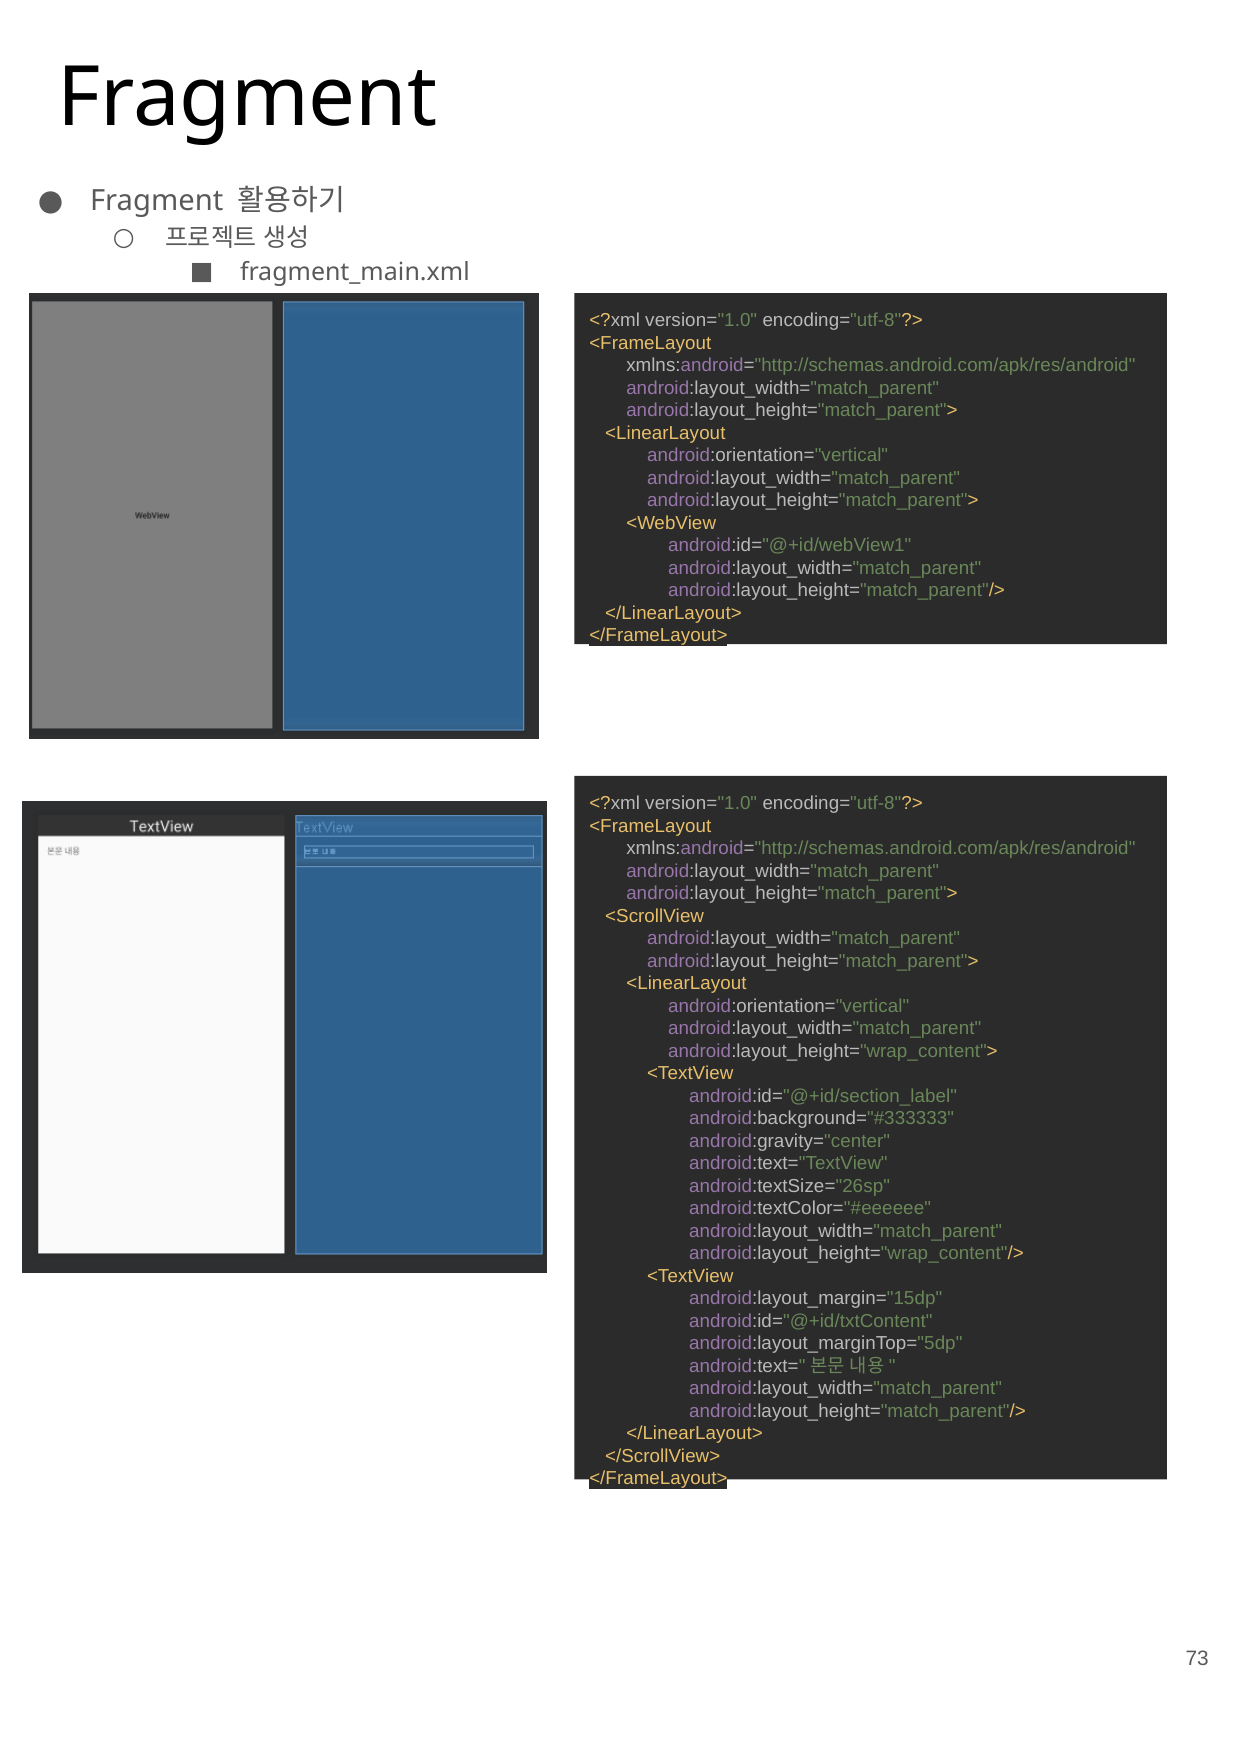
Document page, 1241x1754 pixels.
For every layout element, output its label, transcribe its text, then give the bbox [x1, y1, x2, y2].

picture [29, 292, 540, 739]
list Fragment 활용하기 프로젝트 생성 fragment_main.xml fragment_two.xml [0, 161, 1198, 363]
picture [21, 801, 547, 1273]
list <?xml version="1.0" encoding="utf-8"?> <FrameLayout xmlns:android="http://schemas.android.com/apk/res/android" android:layout_width="match_parent" android:layout_height="match_parent"> <LinearLayout android:orientation="vertical" android:layout_width="match_parent" android:layout_height="match_parent"> <WebView android:id="@+id/webView1" android:layout_width="match_parent" android:layout_height="match_parent"/> </LinearLayout> </FrameLayout> [574, 293, 1167, 645]
slide_number 73 [1149, 1590, 1224, 1725]
text_box <?xml version="1.0" encoding="utf-8"?> <FrameLayout xmlns:android="http://schemas.android.com/apk/res/android" android:layout_width="match_parent" android:layout_height="match_parent"> <ScrollView android:layout_width="match_parent" android:layout_height="match_parent"> <LinearLayout android:orientation="vertical" android:layout_width="match_parent" android:layout_height="wrap_content"> <TextView android:id="@+id/section_label" android:background="#333333" android:gravity="center" android:text="TextView" android:textSize="26sp" android:textColor="#eeeeee" android:layout_width="match_parent" android:layout_height="wrap_content"/> <TextView android:layout_margin="15dp" android:id="@+id/txtContent" android:layout_marginTop="5dp" android:text="본문 내용" android:layout_width="match_parent" android:layout_height="match_parent"/> </LinearLayout> </ScrollView> </FrameLayout> [574, 775, 1167, 1480]
title Fragment [42, 27, 1198, 161]
